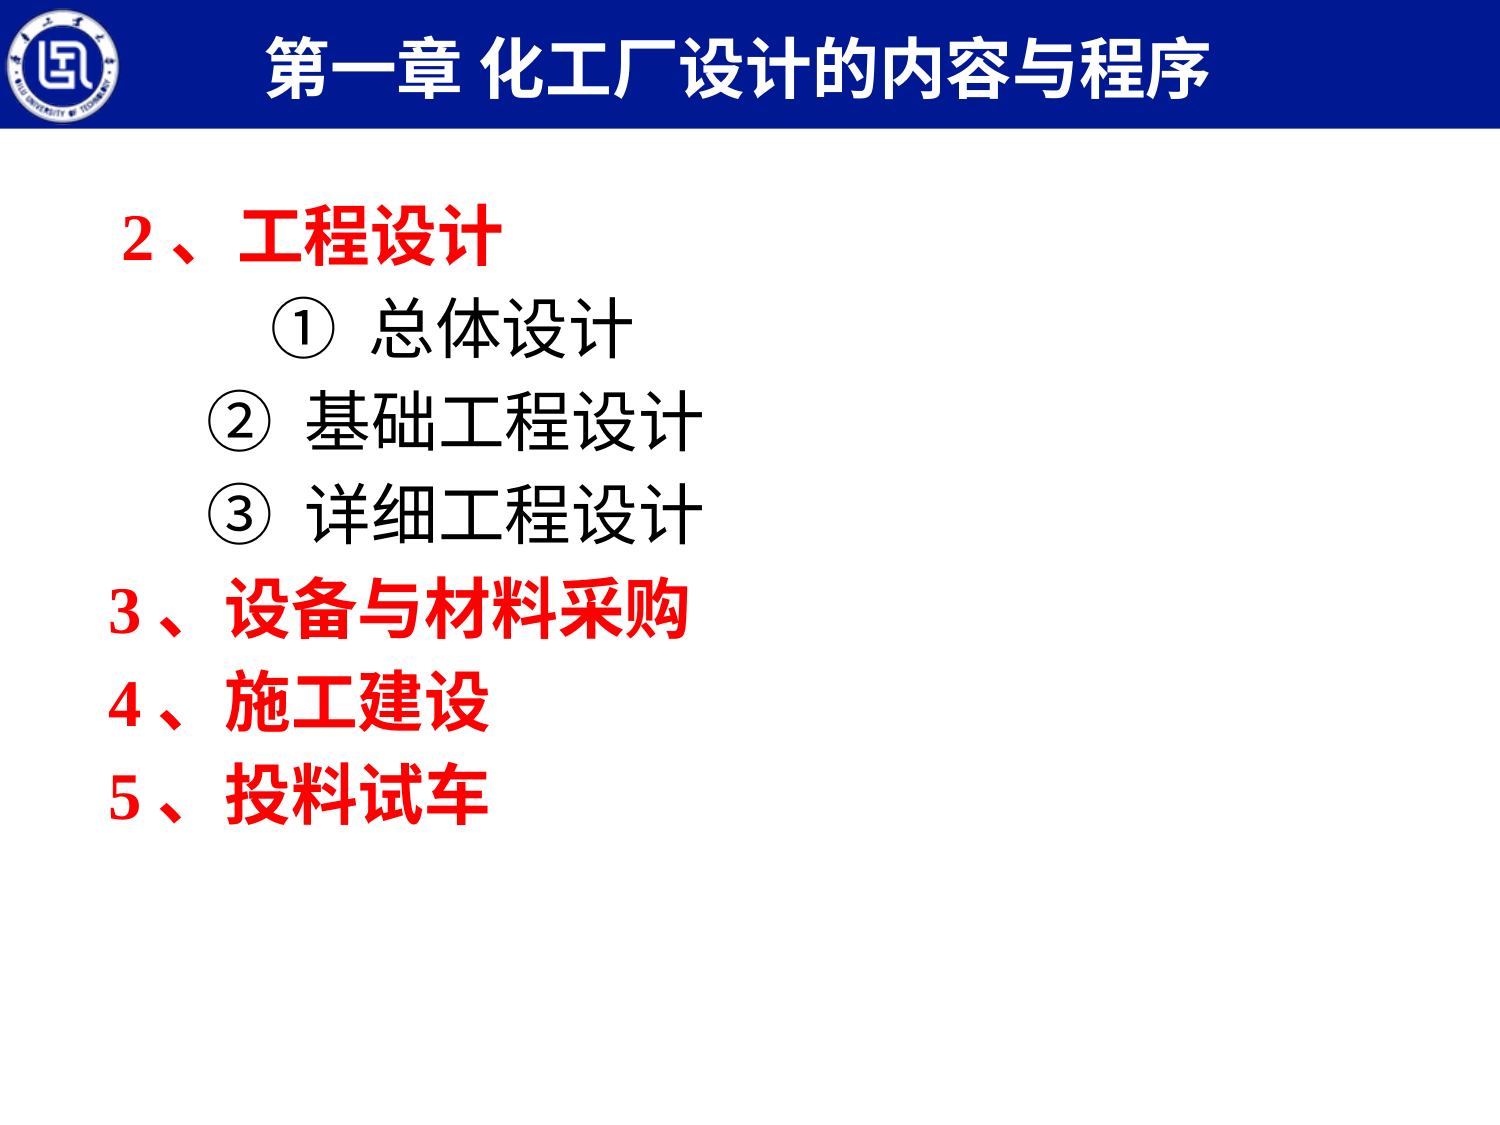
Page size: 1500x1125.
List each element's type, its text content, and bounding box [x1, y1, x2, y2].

picture [1, 7, 123, 126]
text_box 第一章 化工厂设计的内容与程序 [58, 19, 1418, 115]
text_box 2、工程设计 ① 总体设计 ② 基础工程设计 ③ 详细工程设计 3、设备与材料采购 4、施工建设 5、投料试车 [49, 186, 1463, 1035]
